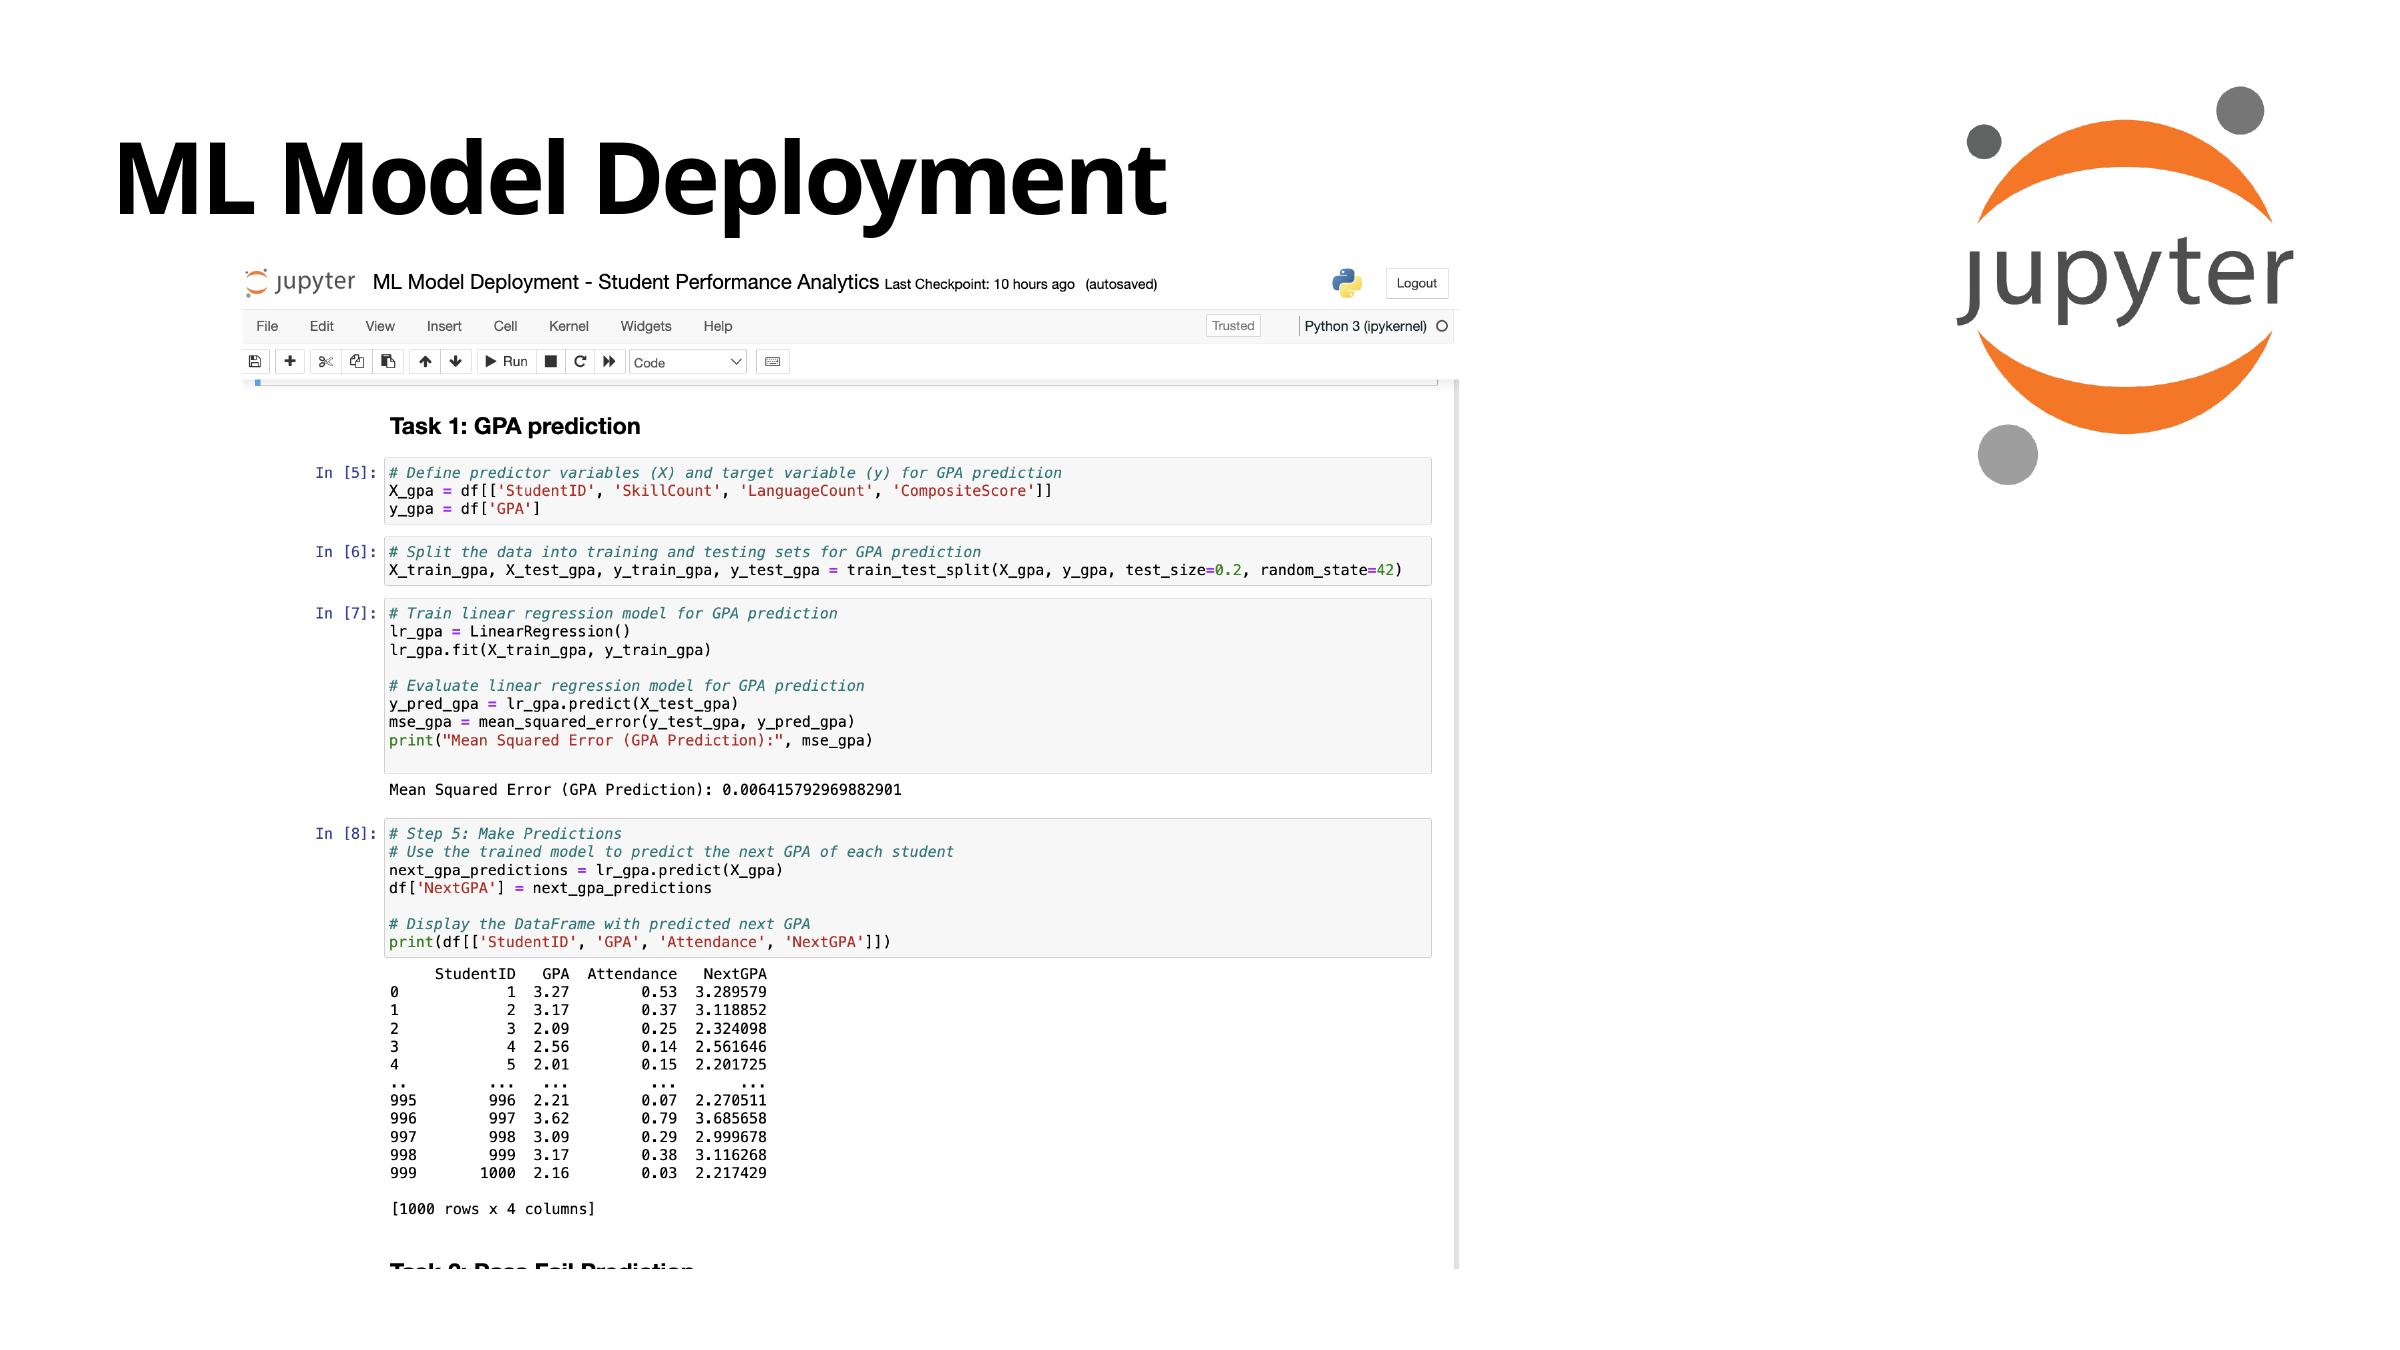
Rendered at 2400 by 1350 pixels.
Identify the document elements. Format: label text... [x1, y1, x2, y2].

text_box ML Model Deployment [111, 81, 1171, 189]
picture [242, 246, 1460, 1269]
picture [1925, 81, 2313, 491]
